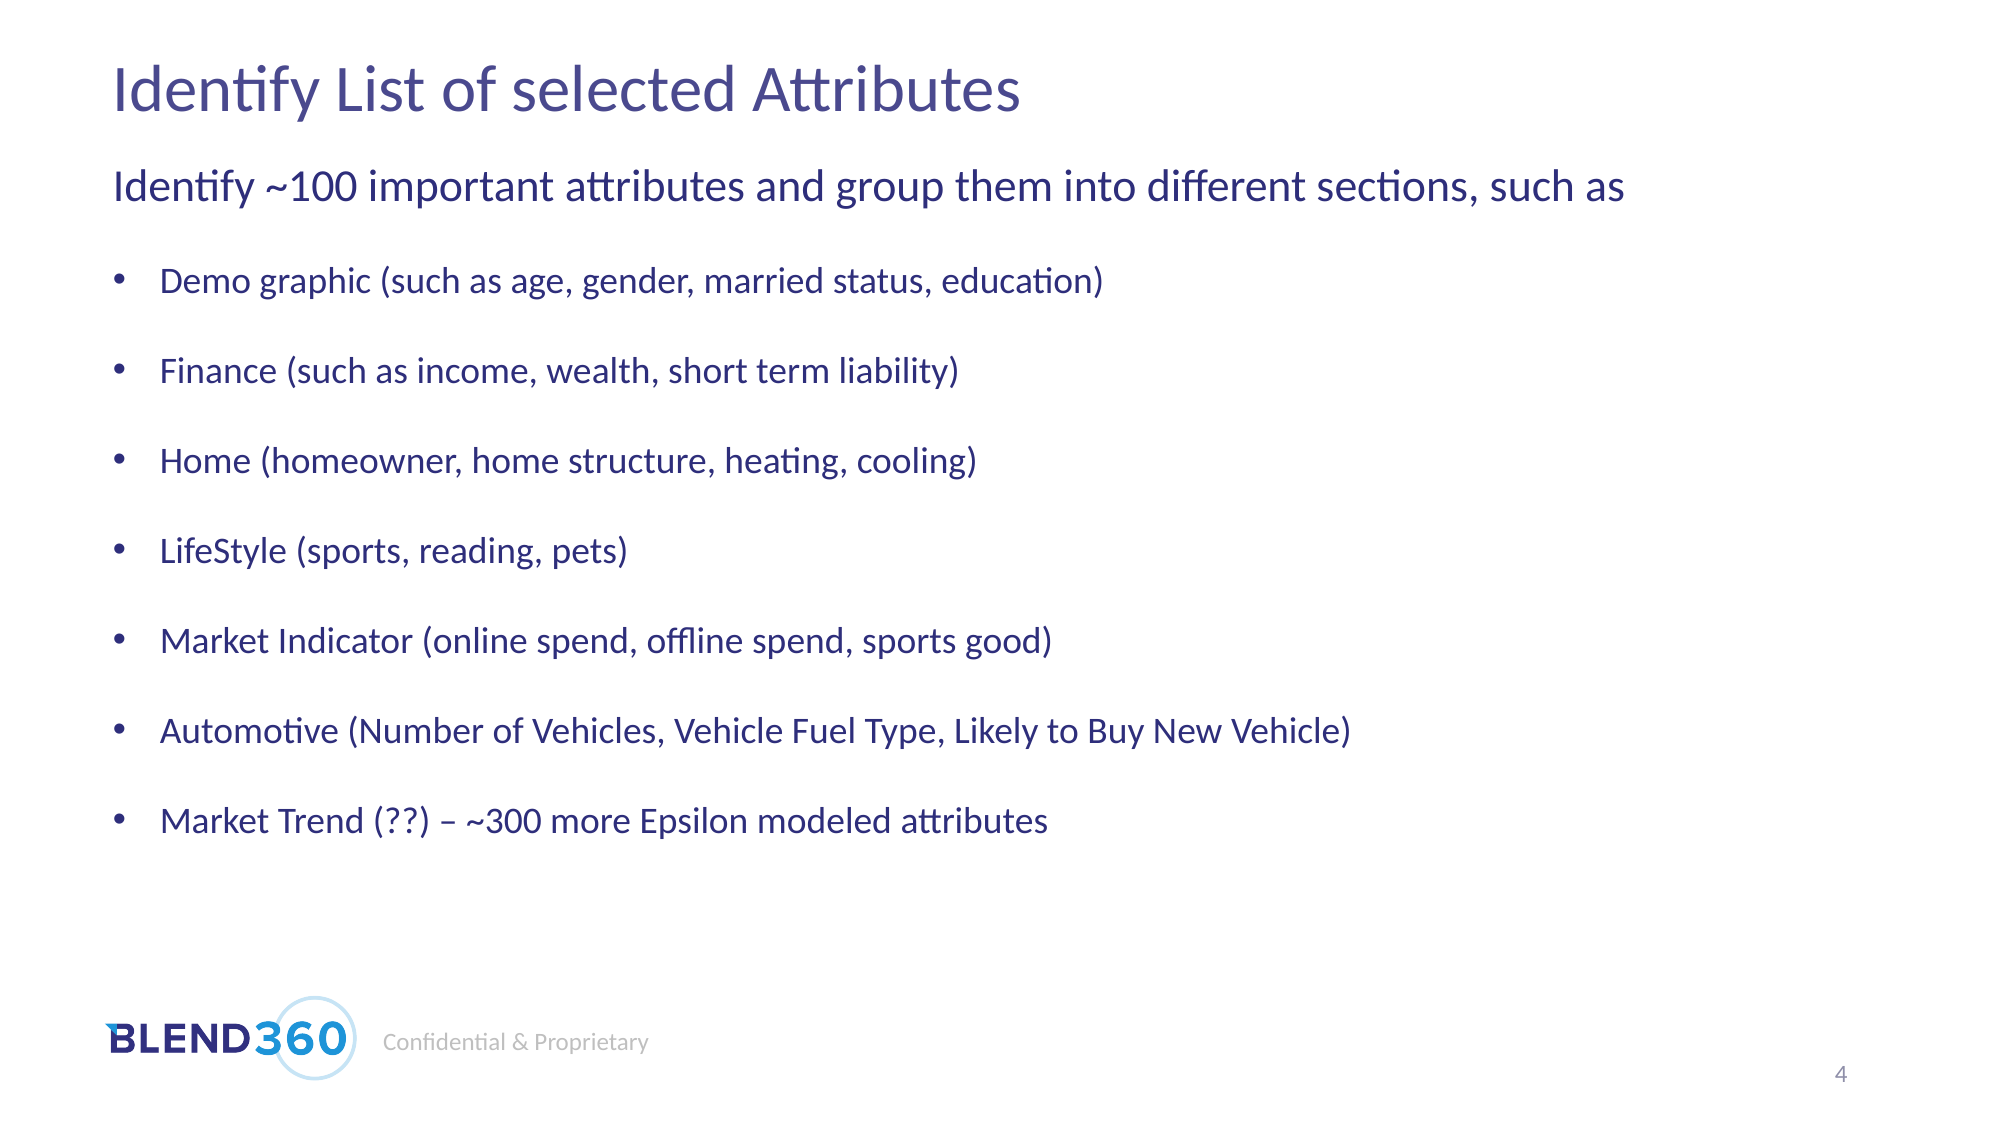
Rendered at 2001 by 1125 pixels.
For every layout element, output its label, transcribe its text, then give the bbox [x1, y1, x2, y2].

slide_number 4 [1412, 1042, 1863, 1103]
picture [99, 988, 363, 1088]
text_box Identify ~100 important attributes and group them into different sections, such as Demo graphic (such as age, gender, married status, education) Finance (such as income, wealth, short term liability) Home (homeowner, home structure, heating, cooling) LifeStyle (sports, reading, pets) Market Indicator (online spend, offline spend, sports good) Automotive (Number of Vehicles, Vehicle Fuel Type, Likely to Buy New Vehicle) Market Trend (??) – ~300 more Epsilon modeled attributes [97, 148, 1940, 849]
text_box Identify List of selected Attributes [97, 46, 1909, 120]
